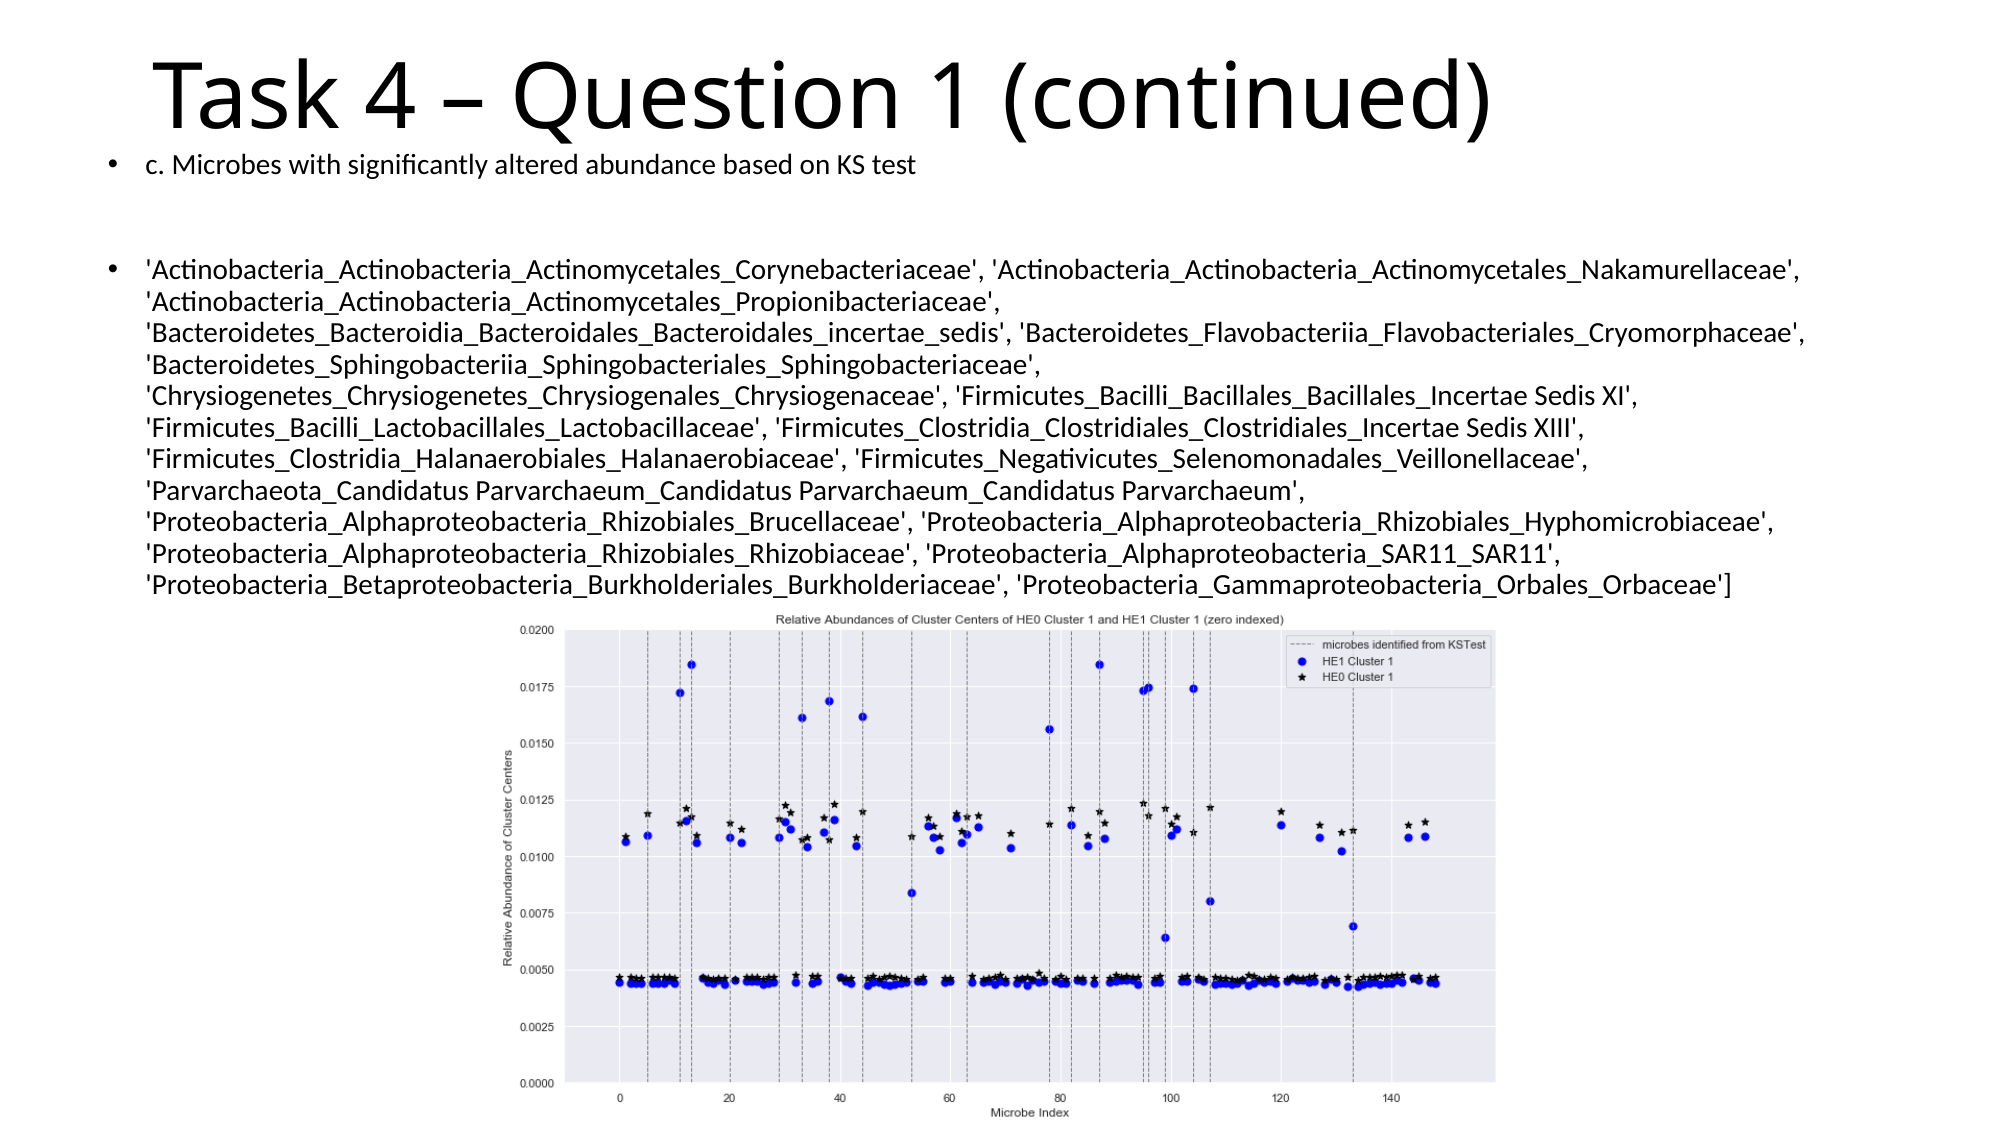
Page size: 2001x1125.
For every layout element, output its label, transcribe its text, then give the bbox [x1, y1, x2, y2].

picture [497, 608, 1503, 1125]
title Task 4 – Question 1 (continued) [137, 0, 1863, 142]
list c. Microbes with significantly altered abundance based on KS test 'Actinobacteria_Actinobacteria_Actinomycetales_Corynebacteriaceae', 'Actinobacteria_Actinobacteria_Actinomycetales_Nakamurellaceae', 'Actinobacteria_Actinobacteria_Actinomycetales_Propionibacteriaceae', 'Bacteroidetes_Bacteroidia_Bacteroidales_Bacteroidales_incertae_sedis', 'Bacteroidetes_Flavobacteriia_Flavobacteriales_Cryomorphaceae', 'Bacteroidetes_Sphingobacteriia_Sphingobacteriales_Sphingobacteriaceae', 'Chrysiogenetes_Chrysiogenetes_Chrysiogenales_Chrysiogenaceae', 'Firmicutes_Bacilli_Bacillales_Bacillales_Incertae Sedis XI', 'Firmicutes_Bacilli_Lactobacillales_Lactobacillaceae', 'Firmicutes_Clostridia_Clostridiales_Clostridiales_Incertae Sedis XIII', 'Firmicutes_Clostridia_Halanaerobiales_Halanaerobiaceae', 'Firmicutes_Negativicutes_Selenomonadales_Veillonellaceae', 'Parvarchaeota_Candidatus Parvarchaeum_Candidatus Parvarchaeum_Candidatus Parvarchaeum', 'Proteobacteria_Alphaproteobacteria_Rhizobiales_Brucellaceae', 'Proteobacteria_Alphaproteobacteria_Rhizobiales_Hyphomicrobiaceae', 'Proteobacteria_Alphaproteobacteria_Rhizobiales_Rhizobiaceae', 'Proteobacteria_Alphaproteobacteria_SAR11_SAR11', 'Proteobacteria_Betaproteobacteria_Burkholderiales_Burkholderiaceae', 'Proteobacteria_Gammaproteobacteria_Orbales_Orbaceae'] [92, 142, 1863, 892]
